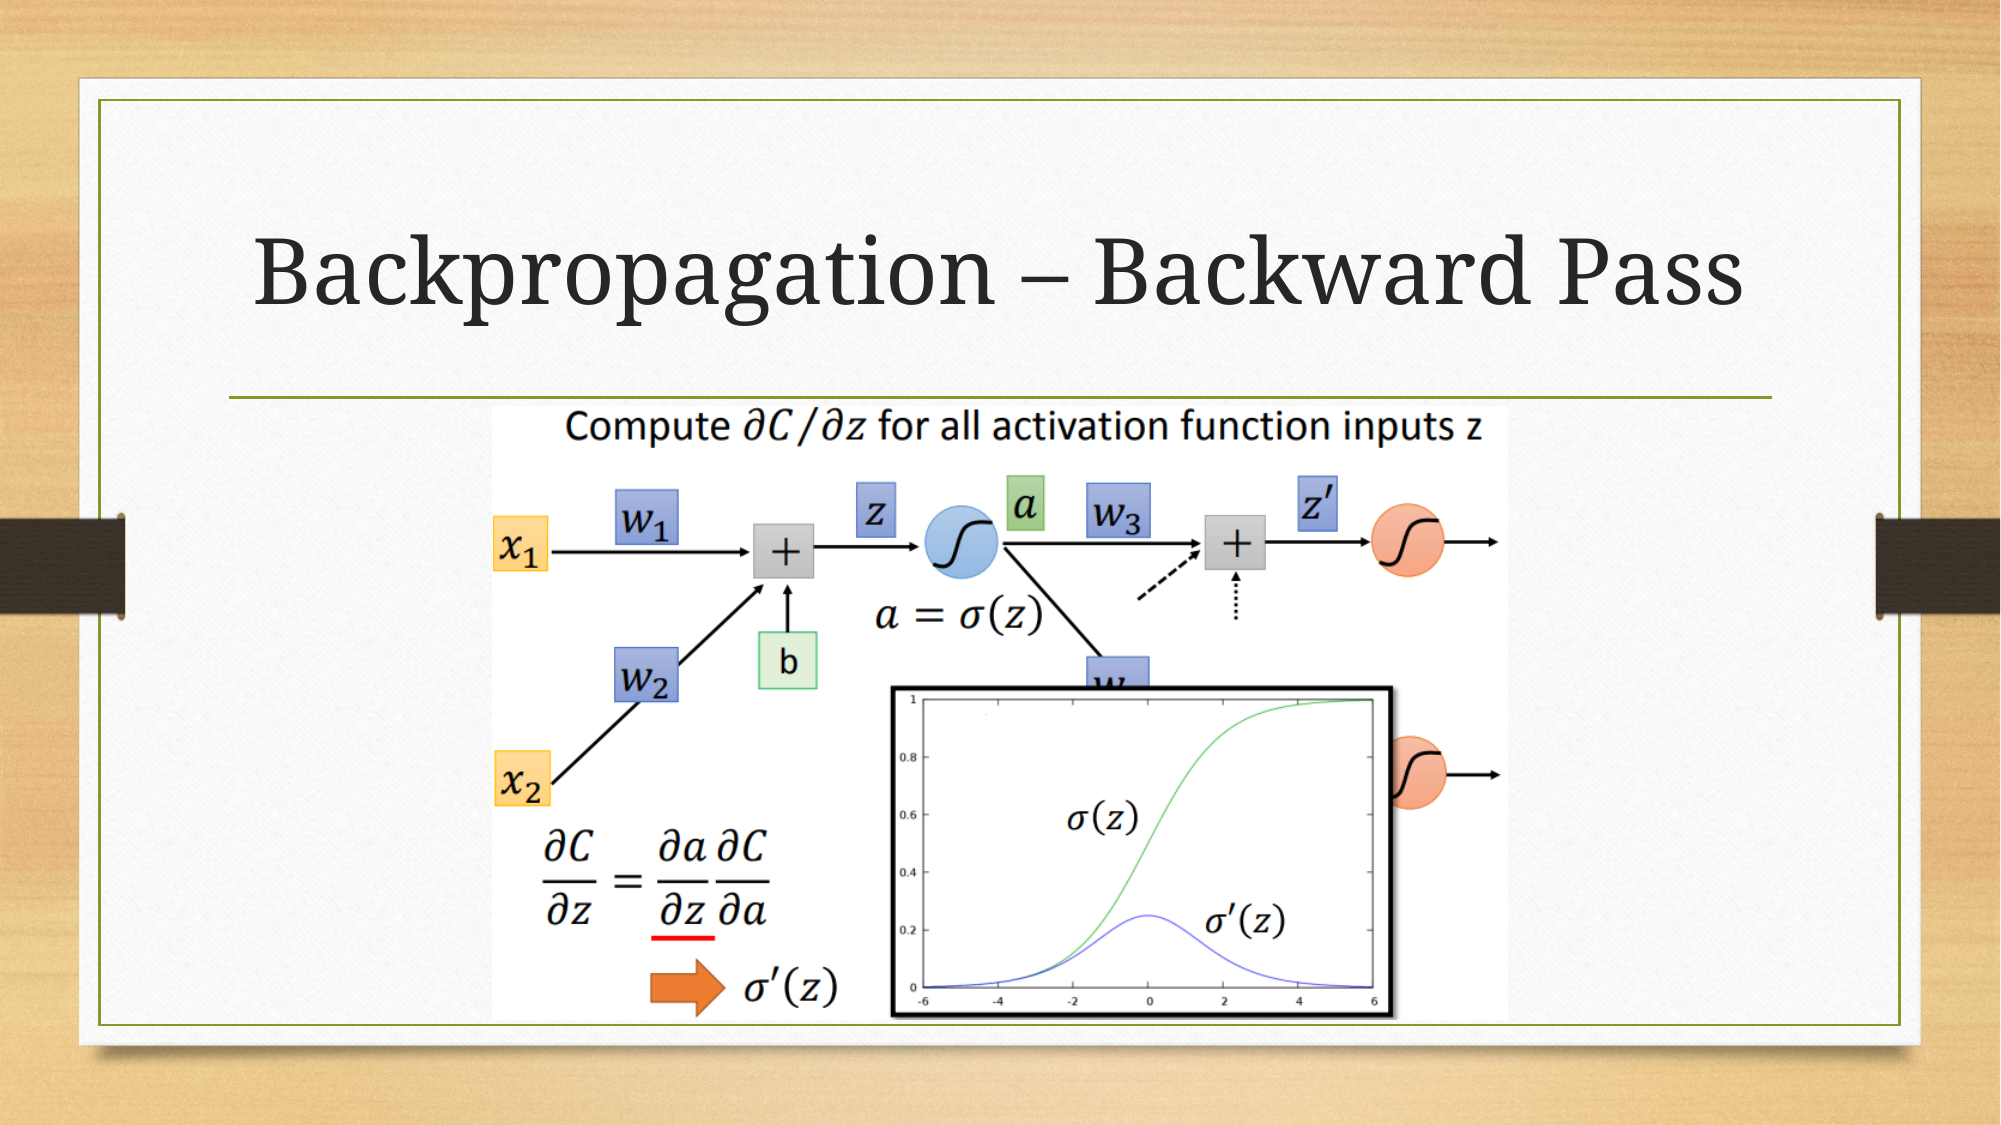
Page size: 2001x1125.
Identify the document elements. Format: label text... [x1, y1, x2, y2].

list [492, 406, 1508, 1020]
picture [0, 0, 2001, 1125]
title Backpropagation – Backward Pass [212, 161, 1788, 375]
